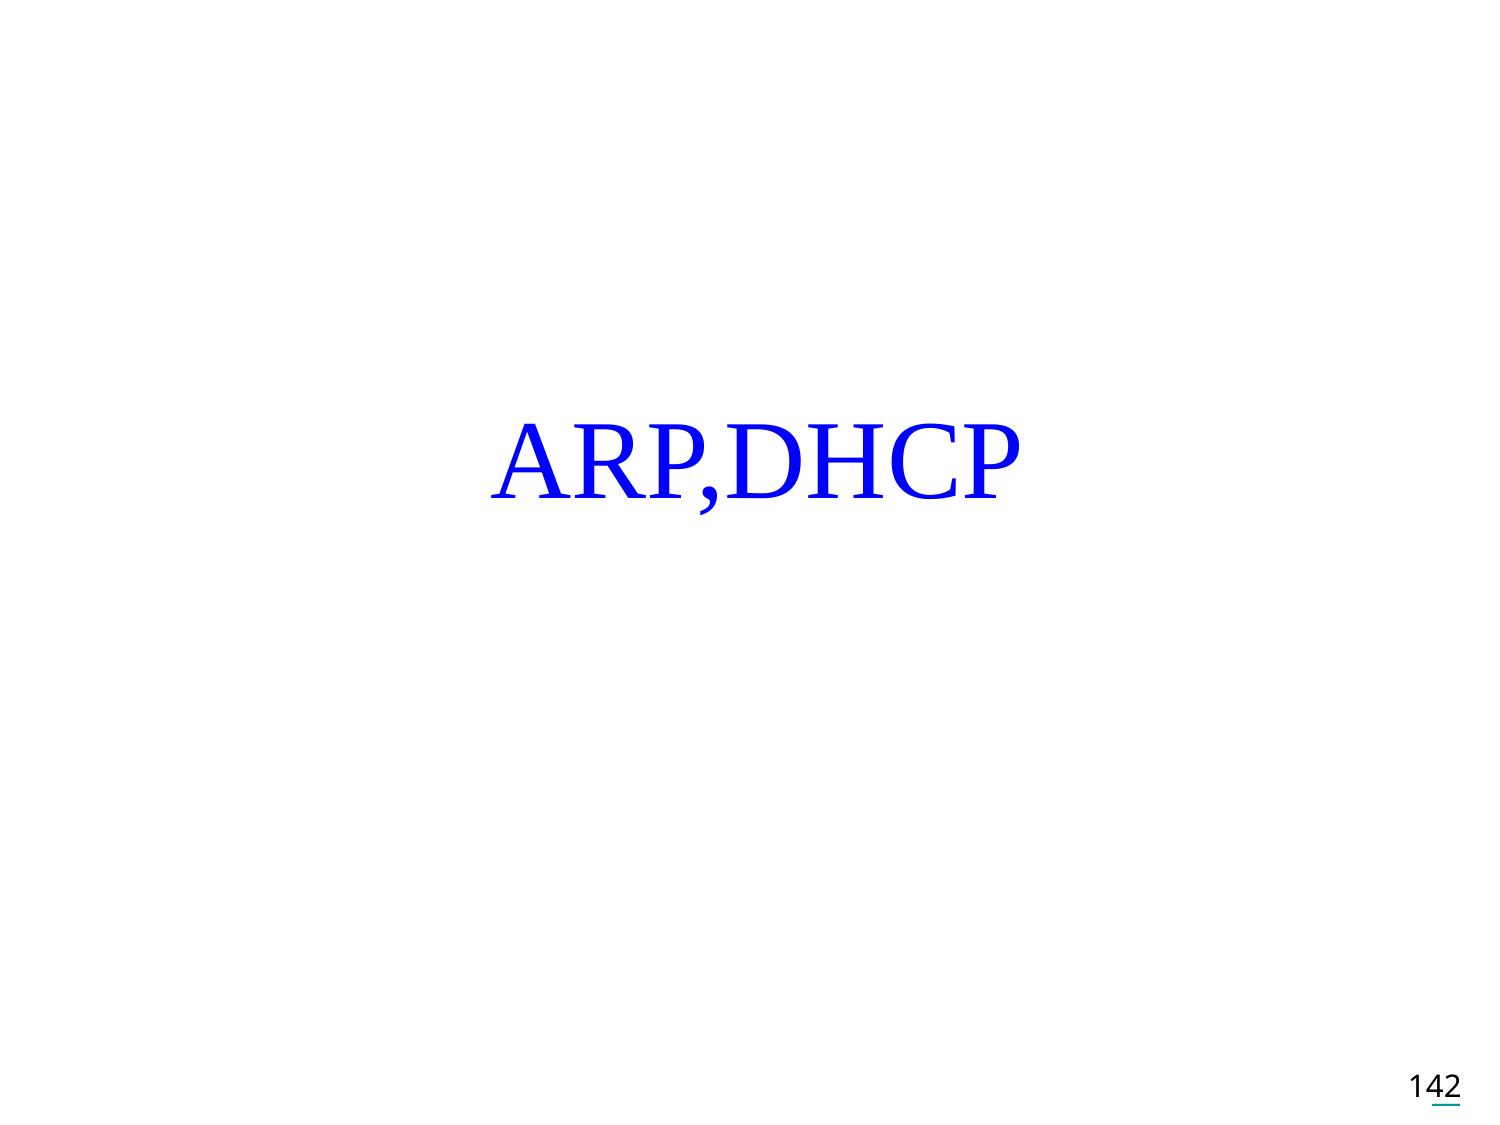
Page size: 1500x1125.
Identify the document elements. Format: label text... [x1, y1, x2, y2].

subtitle ARP,DHCP [88, 404, 1428, 882]
